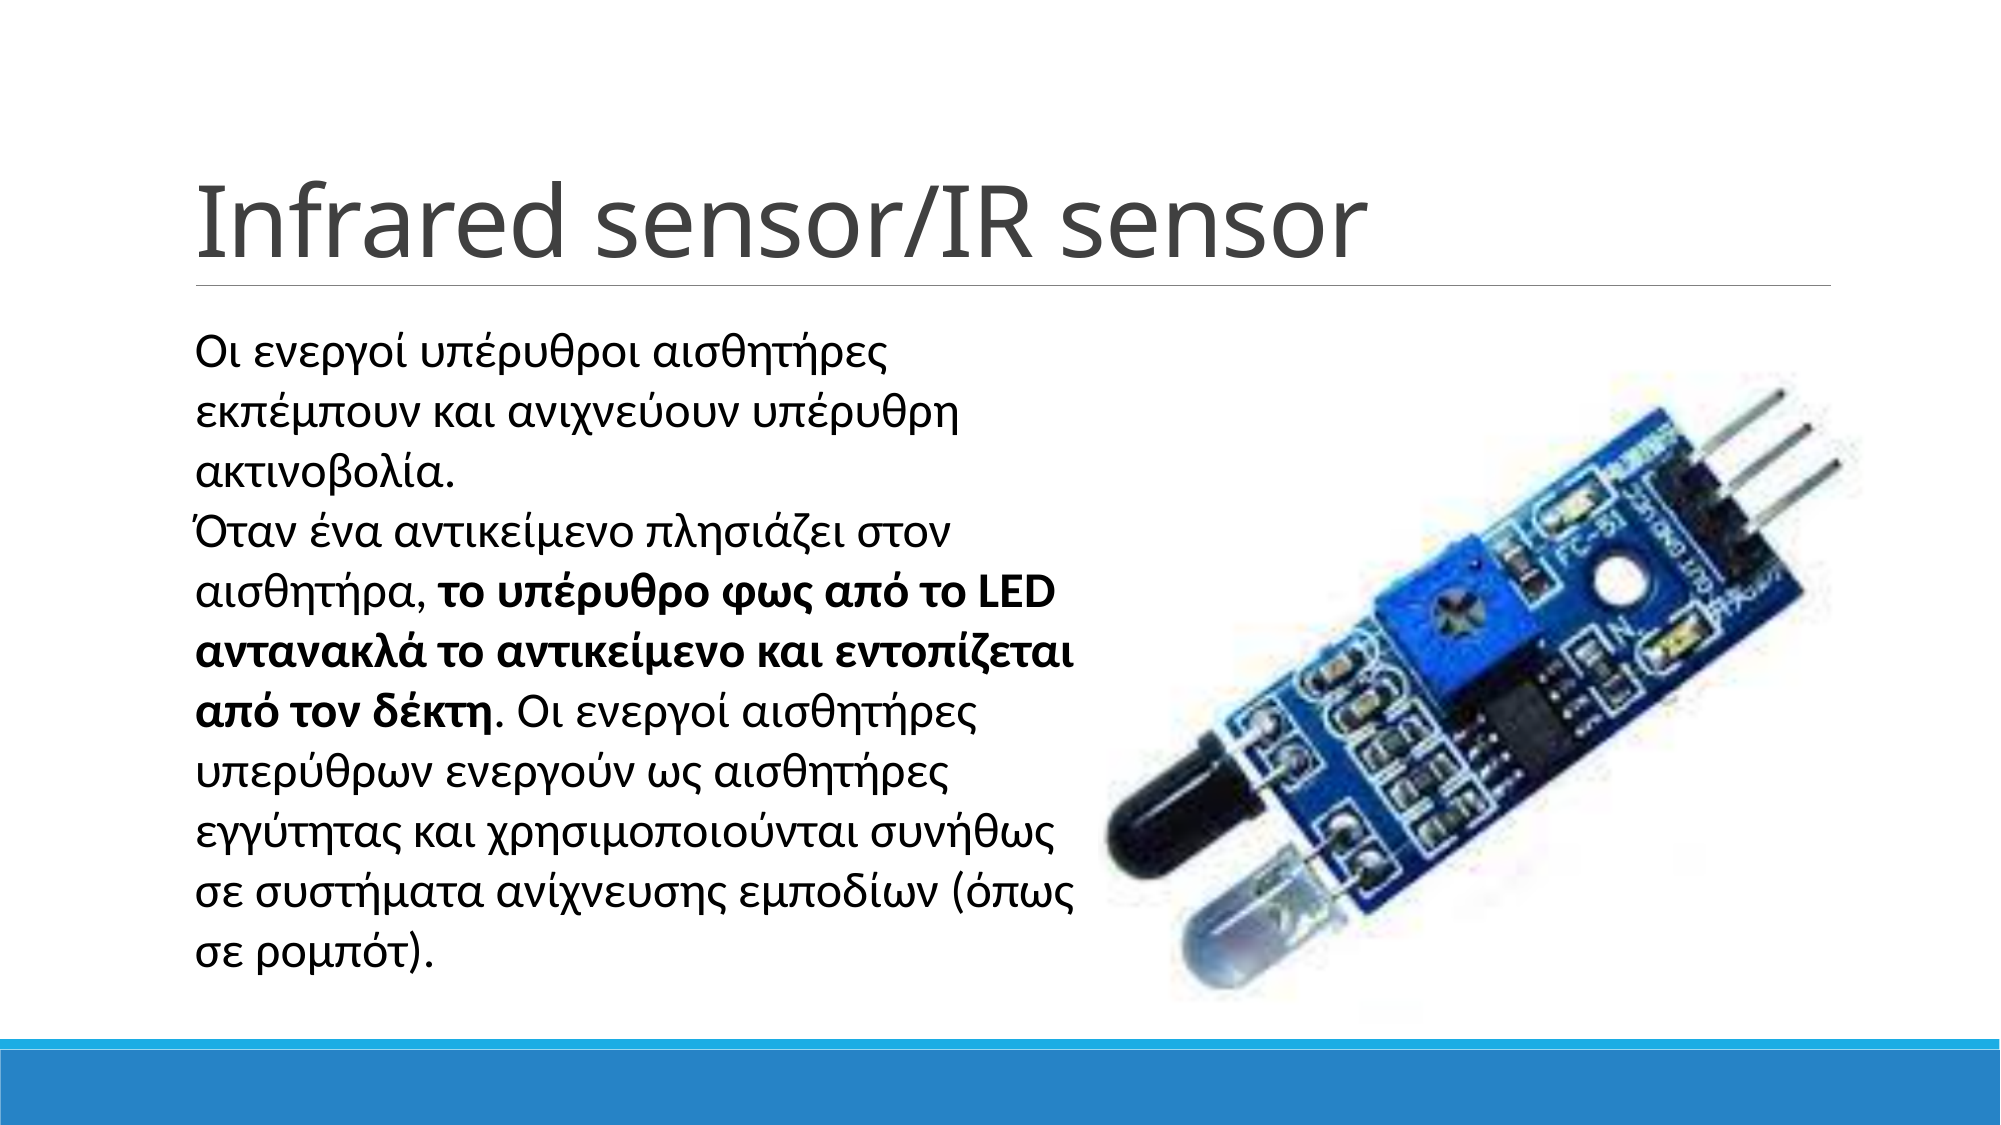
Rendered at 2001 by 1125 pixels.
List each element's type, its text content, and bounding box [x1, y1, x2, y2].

text_box Οι ενεργοί υπέρυθροι αισθητήρες εκπέμπουν και ανιχνεύουν υπέρυθρη ακτινοβολία. Όταν ένα αντικείμενο πλησιάζει στον αισθητήρα, το υπέρυθρο φως από το LED αντανακλά το αντικείμενο και εντοπίζεται από τον δέκτη. Οι ενεργοί αισθητήρες υπερύθρων ενεργούν ως αισθητήρες εγγύτητας και χρησιμοποιούνται συνήθως σε συστήματα ανίχνευσης εμποδίων (όπως σε ρομπότ). [180, 309, 1099, 985]
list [1098, 363, 1883, 1025]
title Infrared sensor/IR sensor [180, 47, 1830, 285]
